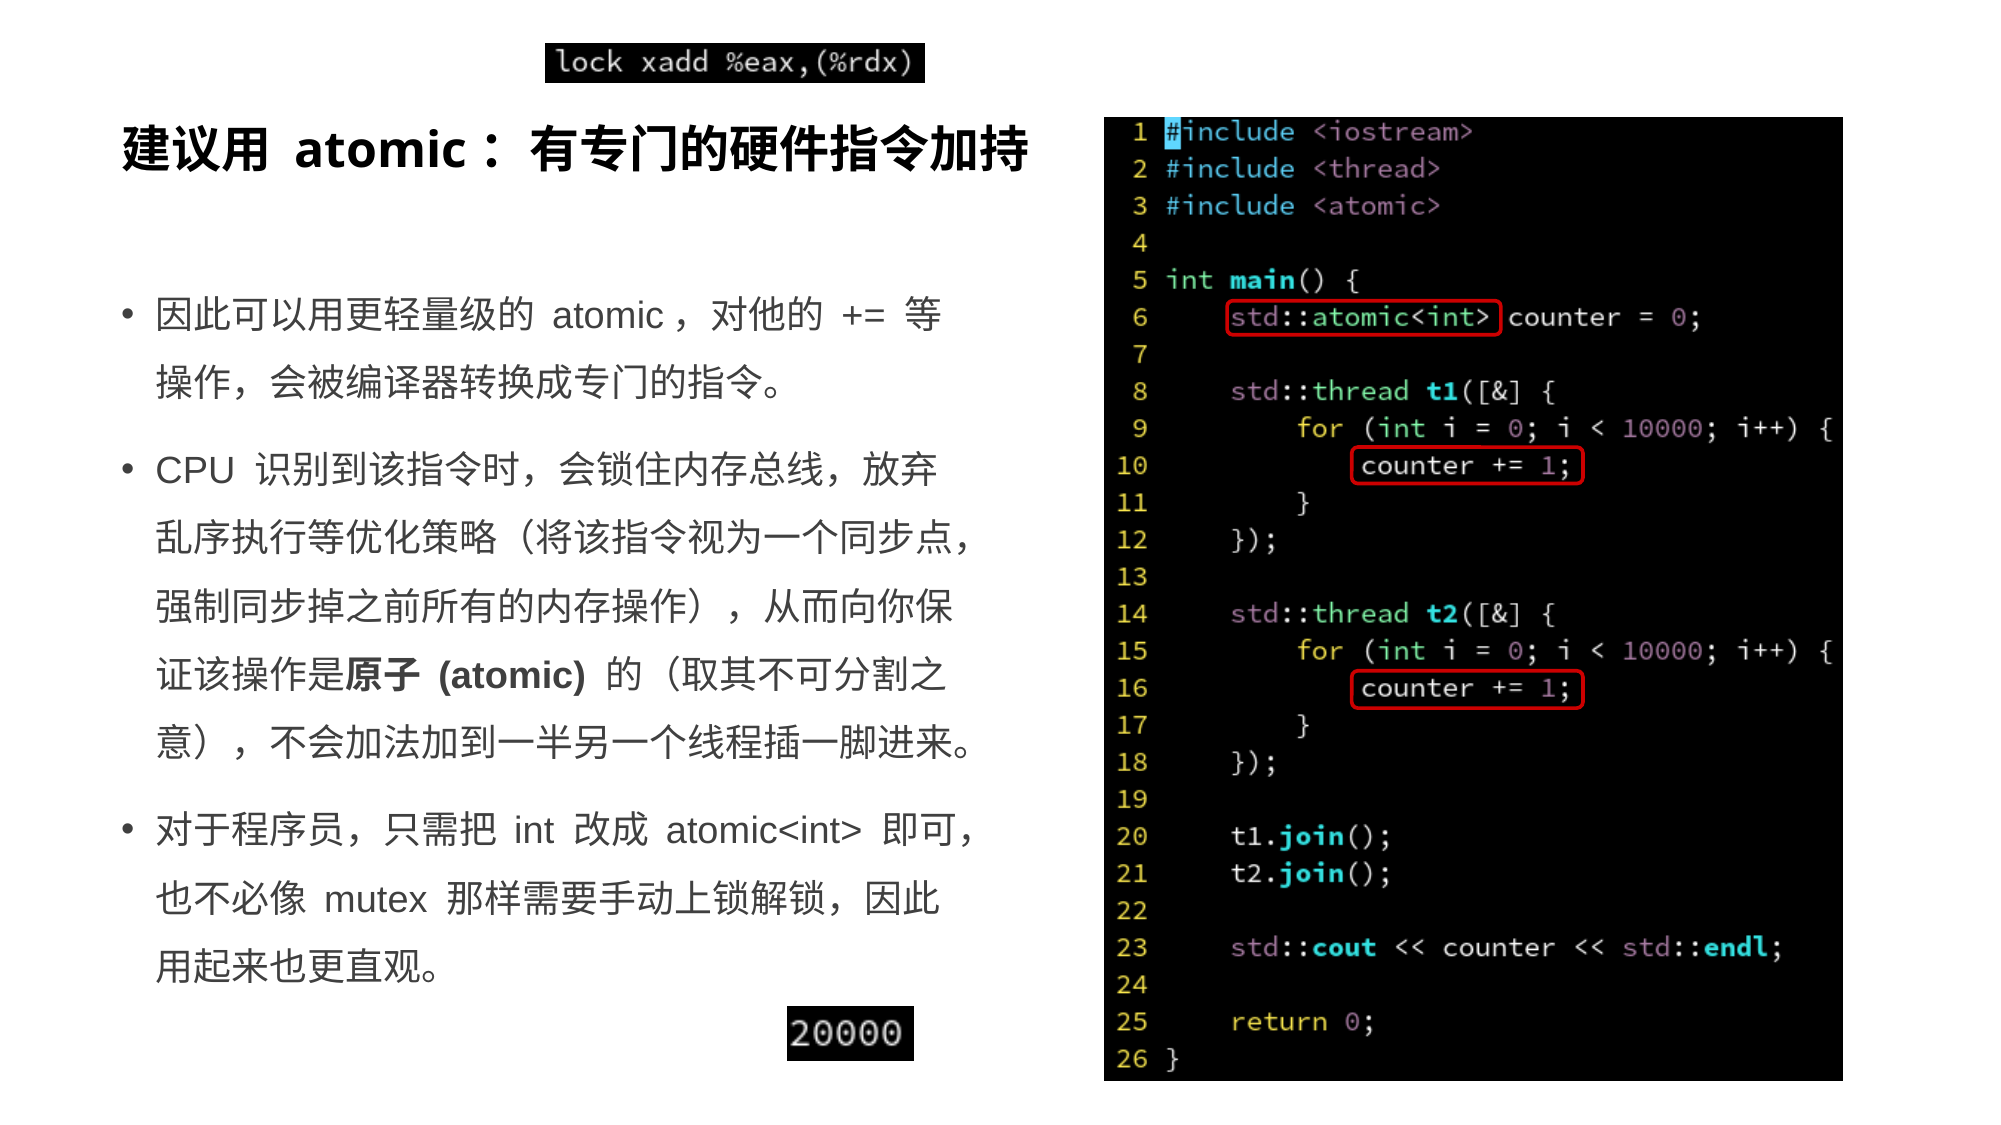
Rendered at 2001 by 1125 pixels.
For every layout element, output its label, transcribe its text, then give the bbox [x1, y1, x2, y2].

title 建议用 atomic：有专门的硬件指令加持 [106, 42, 1832, 260]
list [1104, 117, 1843, 1082]
list 因此可以用更轻量级的 atomic，对他的 += 等操作，会被编译器转换成专门的指令。 CPU 识别到该指令时，会锁住内存总线，放弃乱序执行等优化策略（将该指令视为一个同步点，强制同步掉之前所有的内存操作），从而向你保证该操作是原子 (atomic) 的（取其不可分割之意），不会加法加到一半另一个线程插一脚进来。 对于程序员，只需把 int 改成 atomic<int> 即可，也不必像 mutex 那样需要手动上锁解锁，因此用起来也更直观。 [106, 259, 978, 1061]
picture [787, 1006, 915, 1061]
picture [545, 43, 925, 83]
